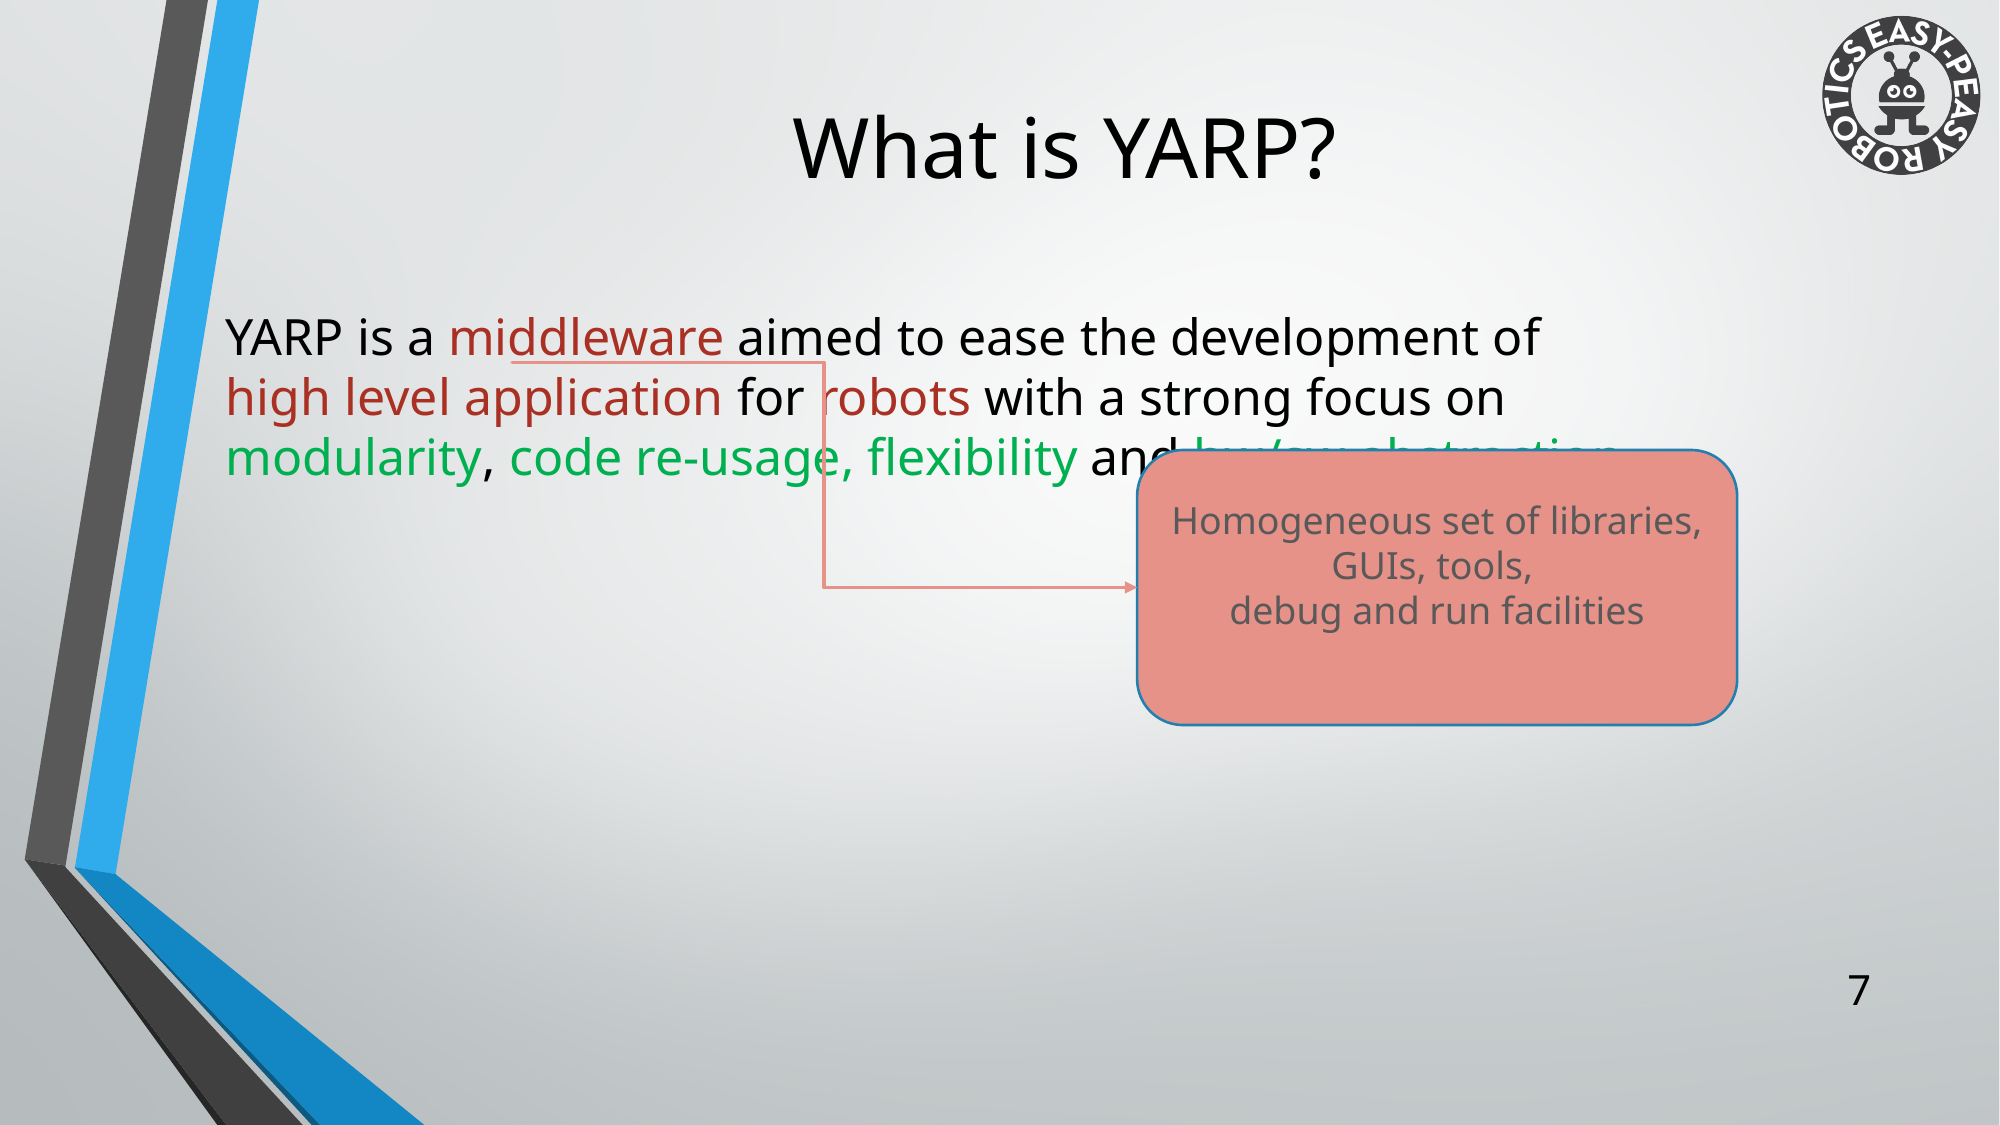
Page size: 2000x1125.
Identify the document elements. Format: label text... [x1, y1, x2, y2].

text_box What is YARP? [243, 1, 1887, 290]
slide_number 7 [1796, 962, 1887, 1023]
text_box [511, 362, 1138, 588]
text_box Homogeneous set of libraries, GUIs, tools, debug and run facilities [1135, 448, 1739, 727]
picture [1793, 0, 2000, 212]
list YARP is a middleware aimed to ease the development of high level application for robots with a strong focus on modularity, code re-usage, flexibility and hw/sw abstraction. [203, 273, 1666, 600]
